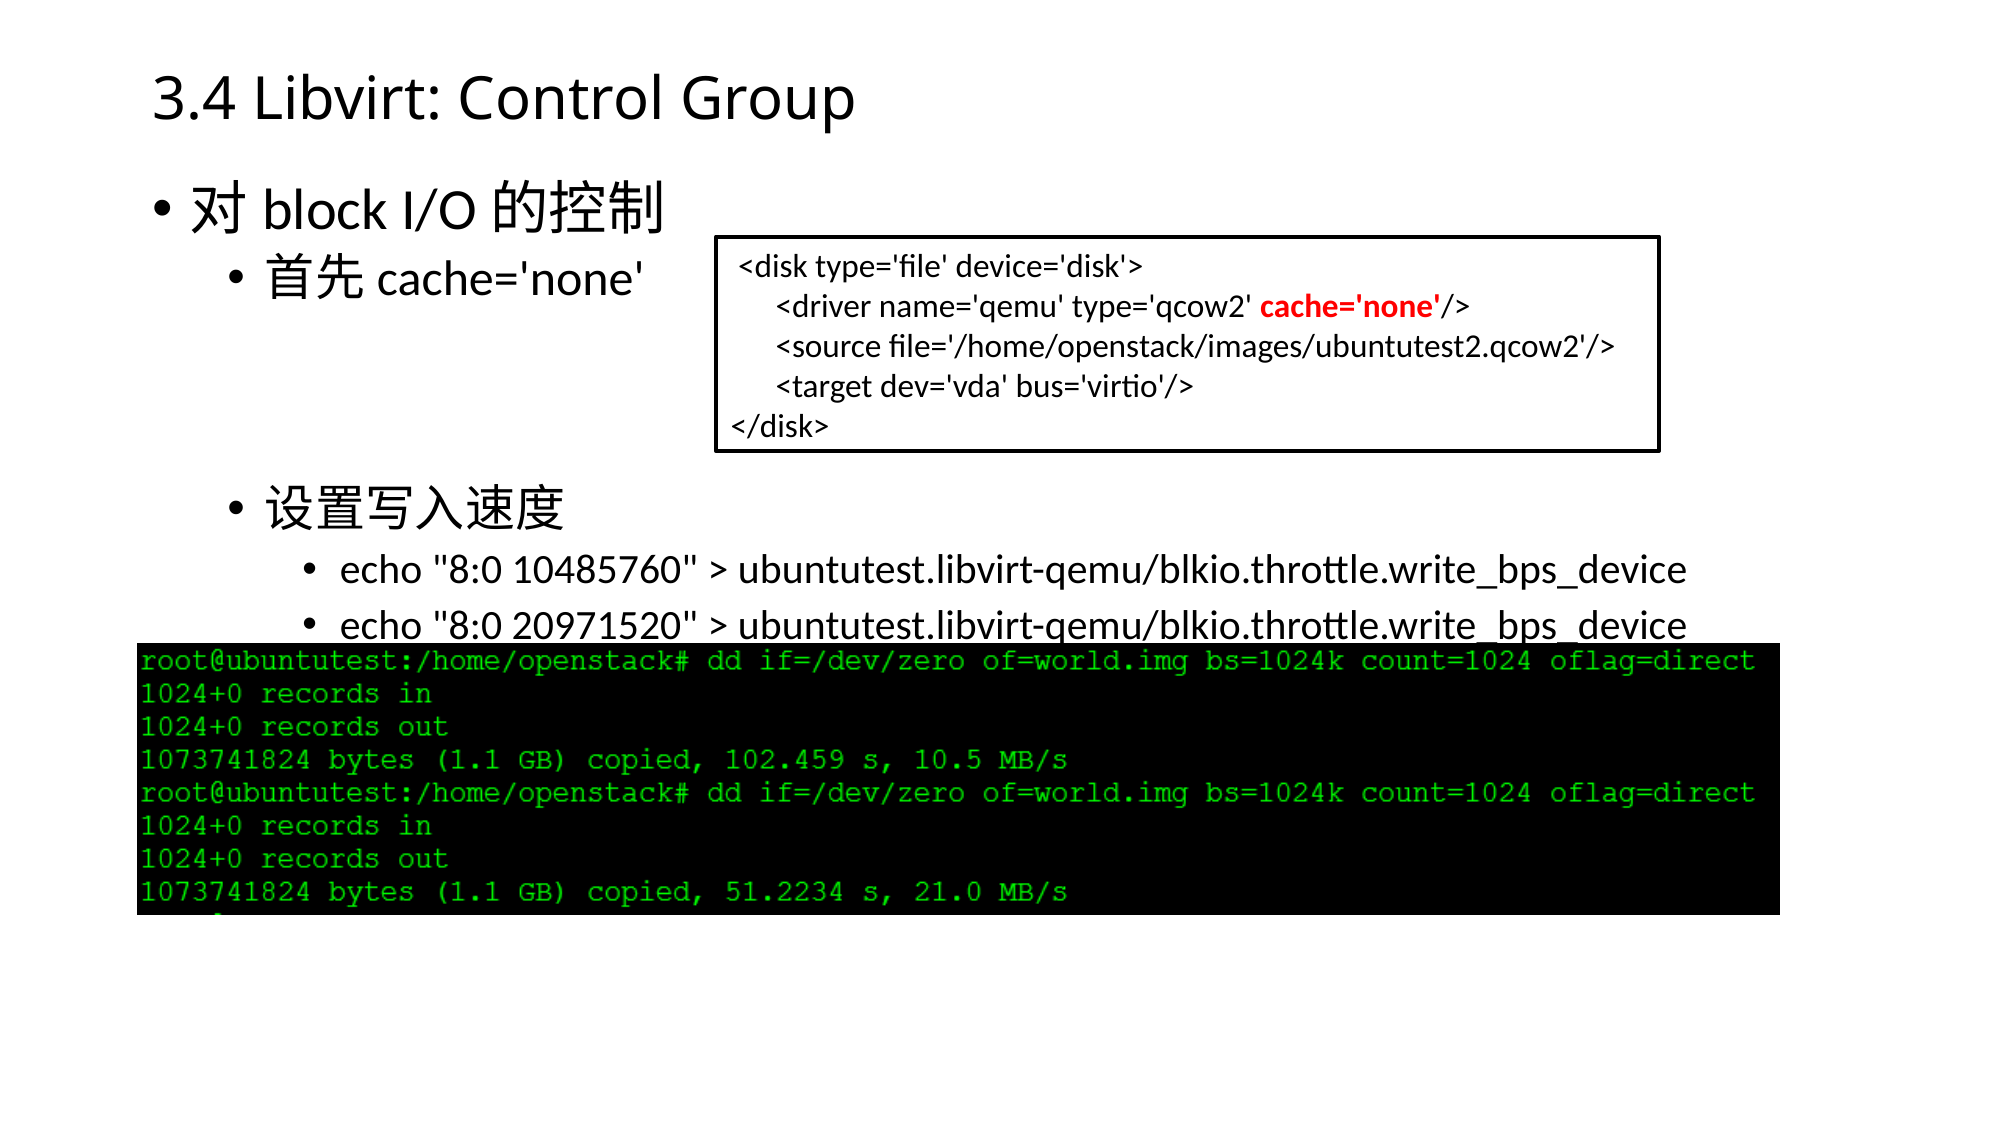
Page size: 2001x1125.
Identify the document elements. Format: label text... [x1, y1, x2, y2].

picture [137, 643, 1780, 915]
list 对block I/O的控制 首先cache='none' 设置写入速度 echo "8:0 10485760" > ubuntutest.libvirt-qemu/blkio.throttle.write_bps_device echo "8:0 20971520" > ubuntutest.libvirt-qemu/blkio.throttle.write_bps_device [137, 171, 1863, 1014]
text_box <disk type='file' device='disk'> <driver name='qemu' type='qcow2' cache='none'/> <source file='/home/openstack/images/ubuntutest2.qcow2'/> <target dev='vda' bus='virtio'/> </disk> [715, 236, 1659, 451]
title 3.4 Libvirt: Control Group [137, 59, 1863, 140]
